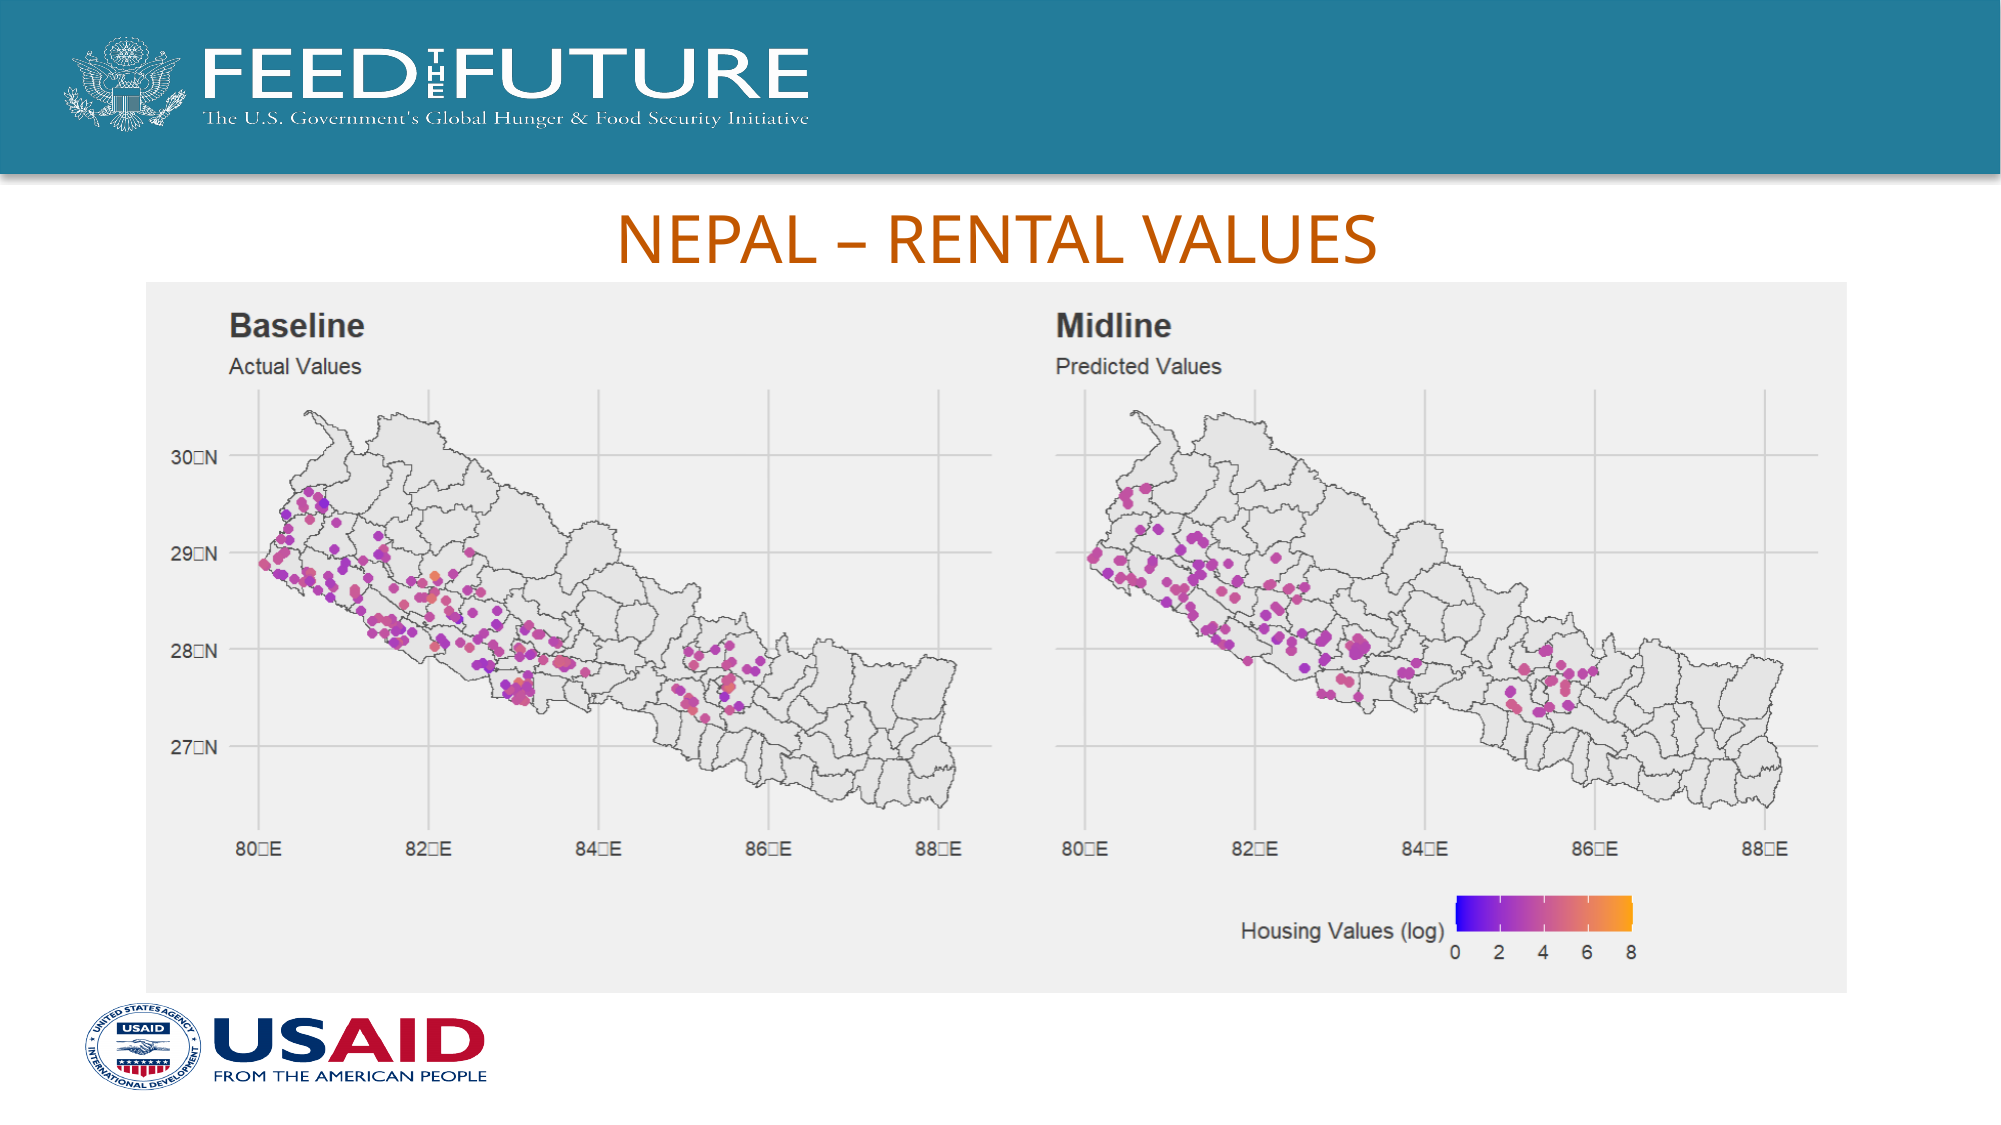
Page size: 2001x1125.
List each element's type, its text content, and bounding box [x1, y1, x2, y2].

text_box Nepal – Rental Values [97, 189, 1898, 288]
picture [25, 282, 1854, 1125]
